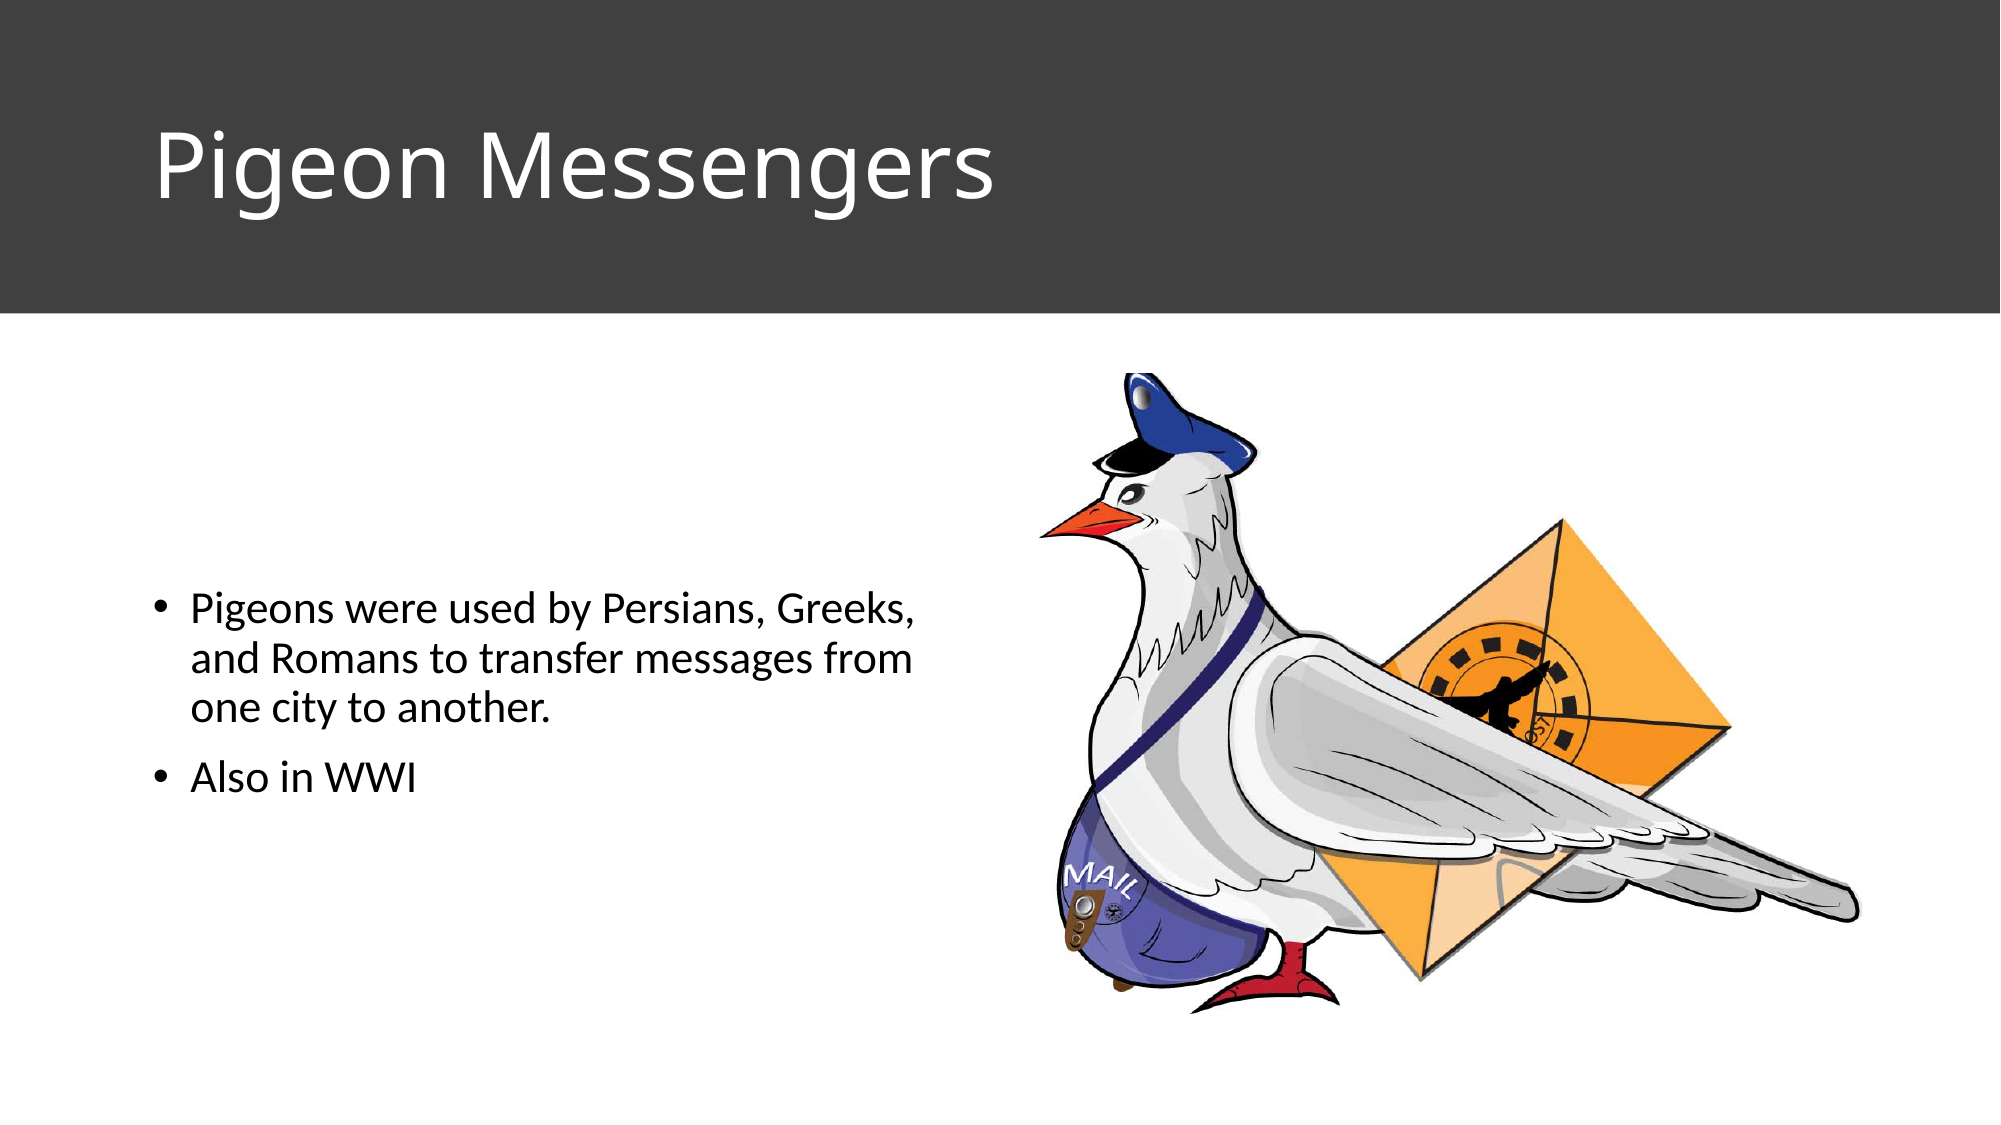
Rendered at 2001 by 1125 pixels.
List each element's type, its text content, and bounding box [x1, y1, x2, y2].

title Pigeon Messengers [137, 60, 1863, 278]
list Pigeons were used by Persians, Greeks, and Romans to transfer messages from one city to another. Also in WWI [138, 373, 961, 1014]
text_box [0, 0, 2000, 314]
picture [1039, 373, 1862, 1014]
